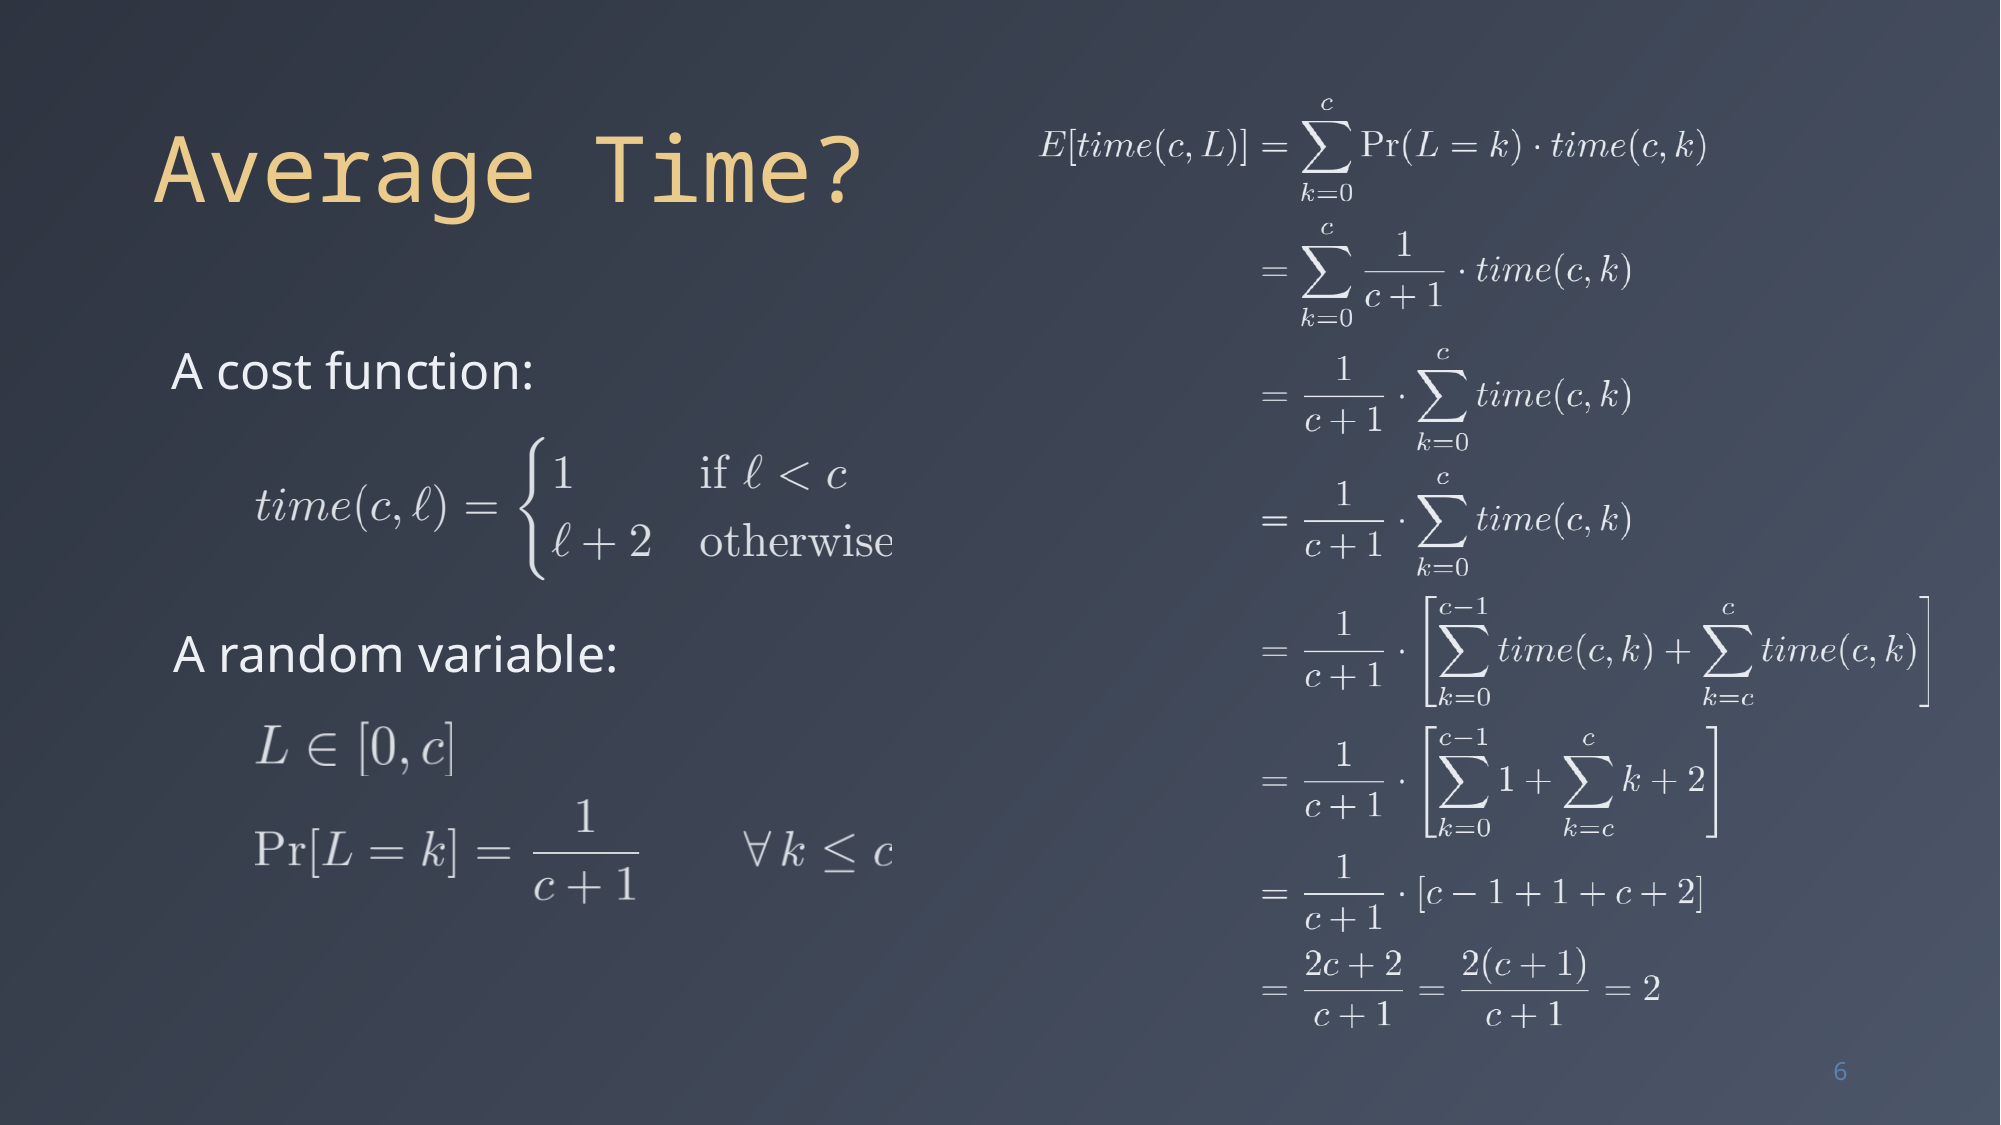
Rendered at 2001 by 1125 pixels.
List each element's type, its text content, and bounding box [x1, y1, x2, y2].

picture [1038, 97, 1929, 1028]
slide_number 6 [1738, 1042, 1863, 1103]
picture [254, 798, 892, 904]
text_box A random variable: [159, 615, 635, 691]
title Average Time? [137, 26, 1863, 230]
picture [254, 436, 892, 581]
picture [254, 720, 452, 776]
text_box A cost function: [156, 332, 550, 407]
